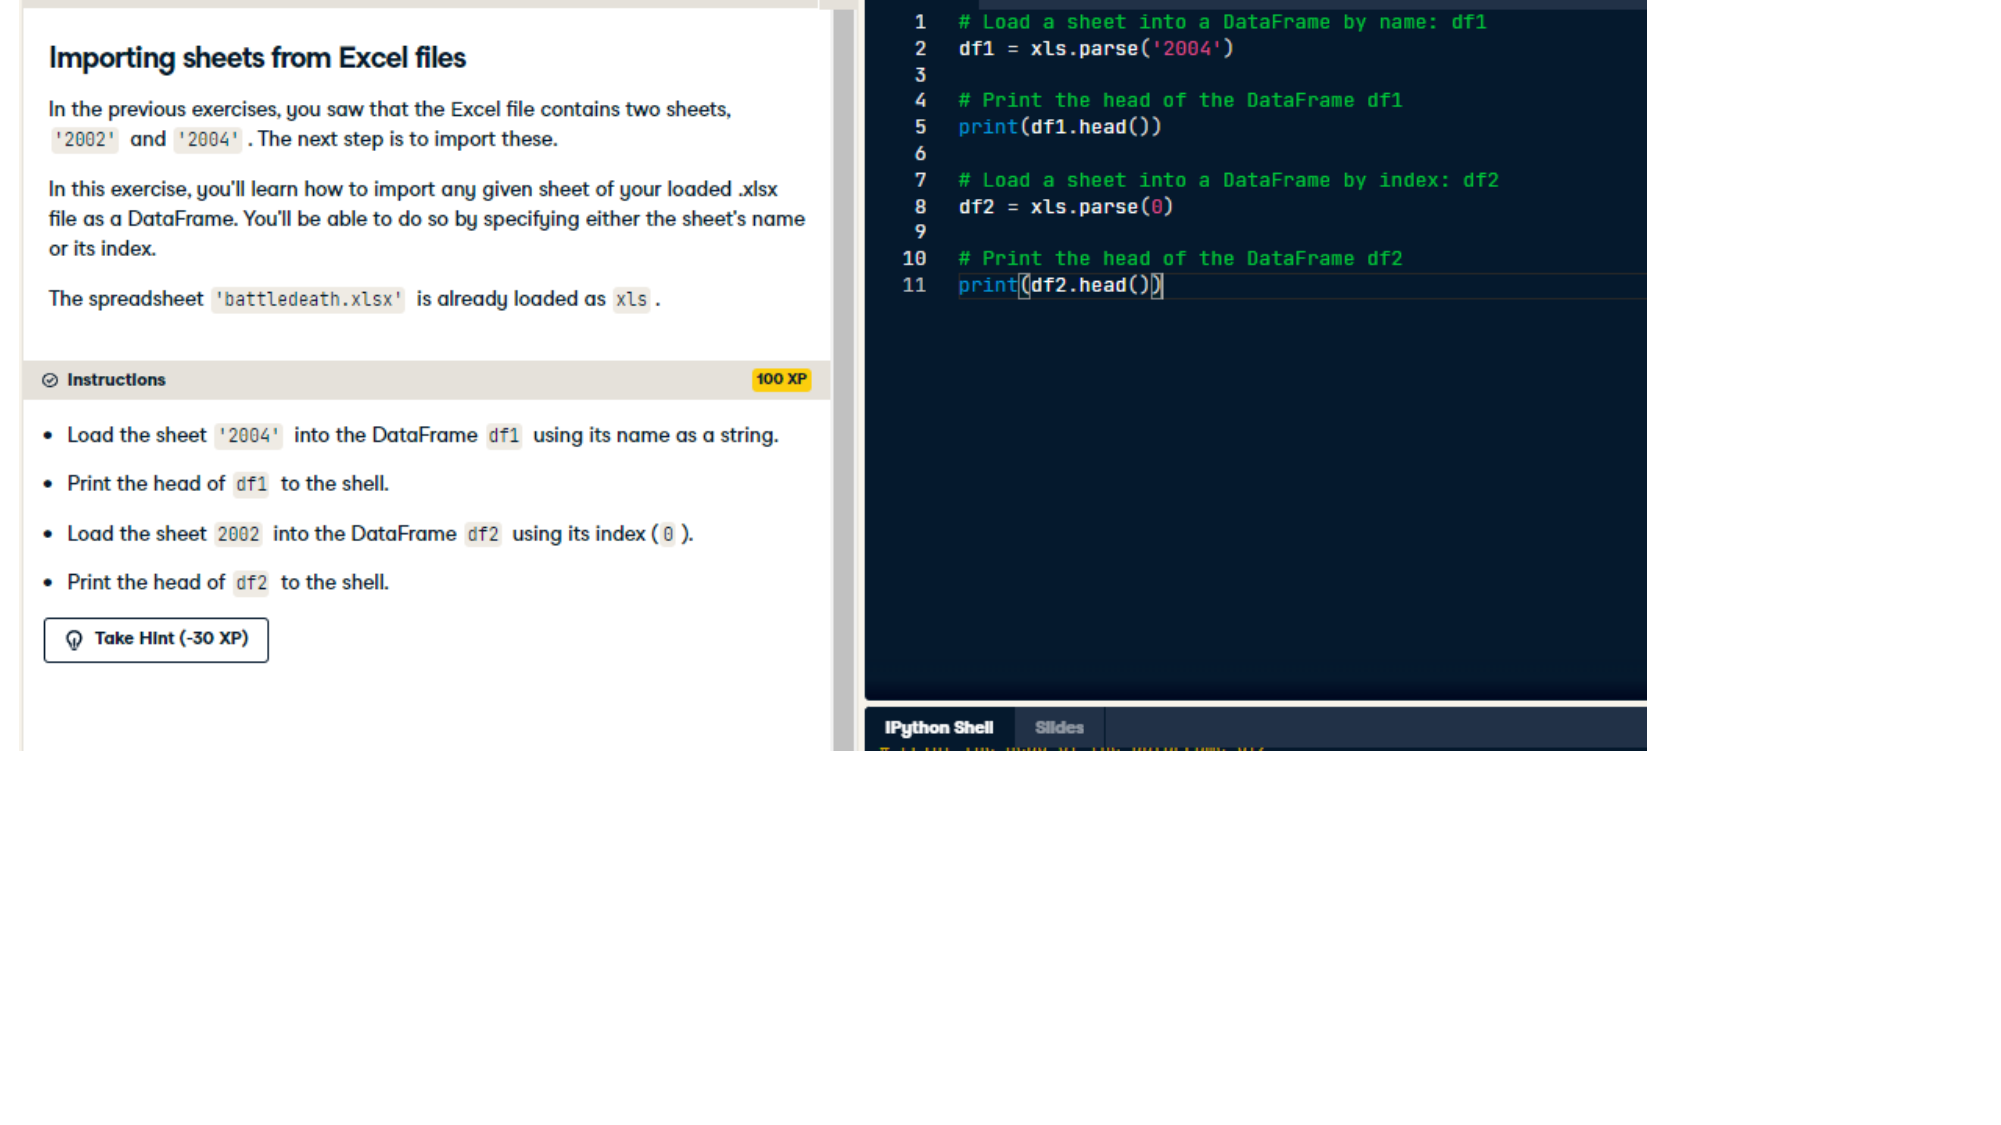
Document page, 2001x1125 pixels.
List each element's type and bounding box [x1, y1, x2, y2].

picture [19, 0, 1647, 751]
